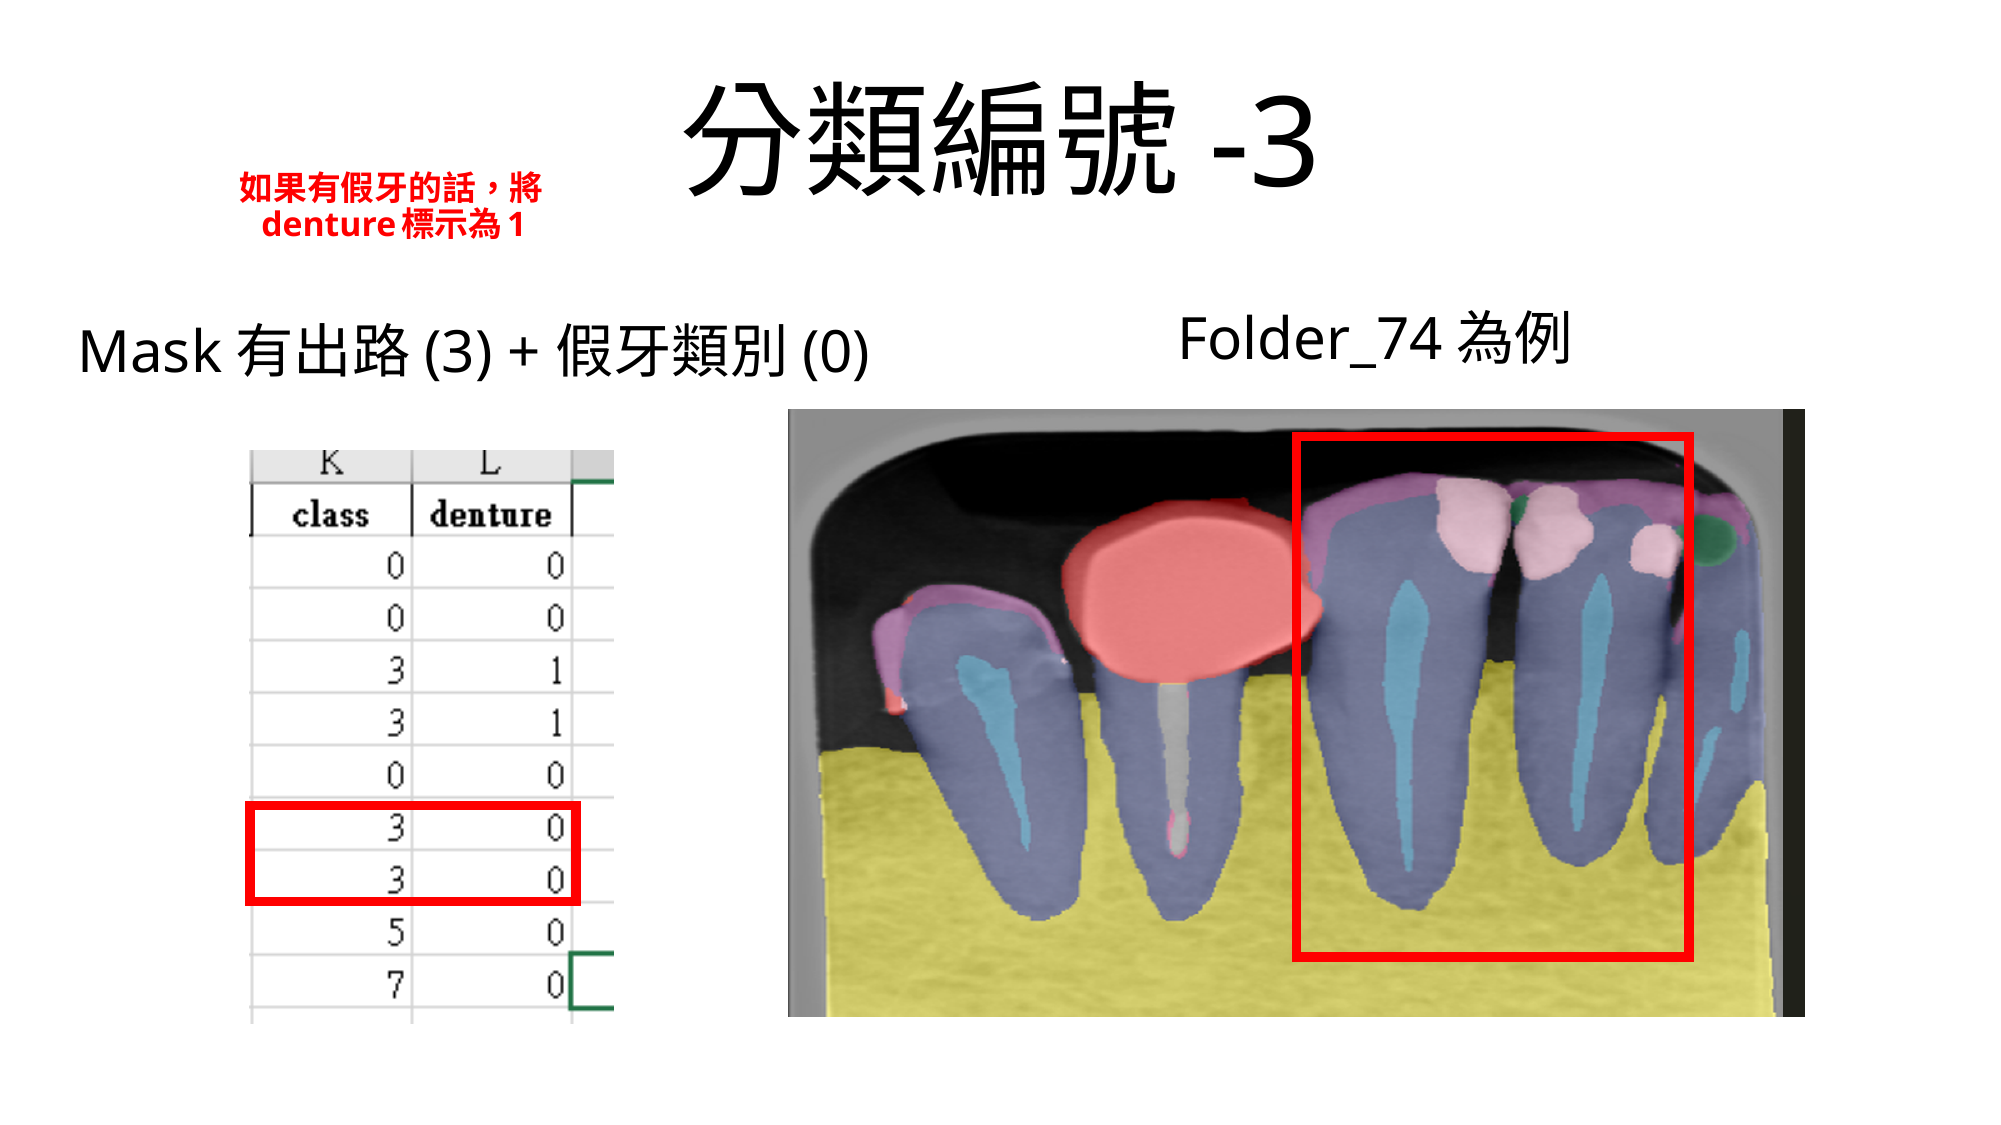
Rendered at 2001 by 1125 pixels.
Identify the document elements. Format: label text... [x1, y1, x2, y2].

text_box 分類編號-3 [249, 39, 1750, 222]
picture [788, 409, 1805, 1017]
picture [249, 450, 614, 1024]
text_box Mask有出路(3) +假牙類別(0) [0, 305, 948, 393]
text_box 如果有假牙的話，將denture標示為1 [159, 163, 628, 252]
text_box Folder_74為例 [1141, 291, 1610, 380]
